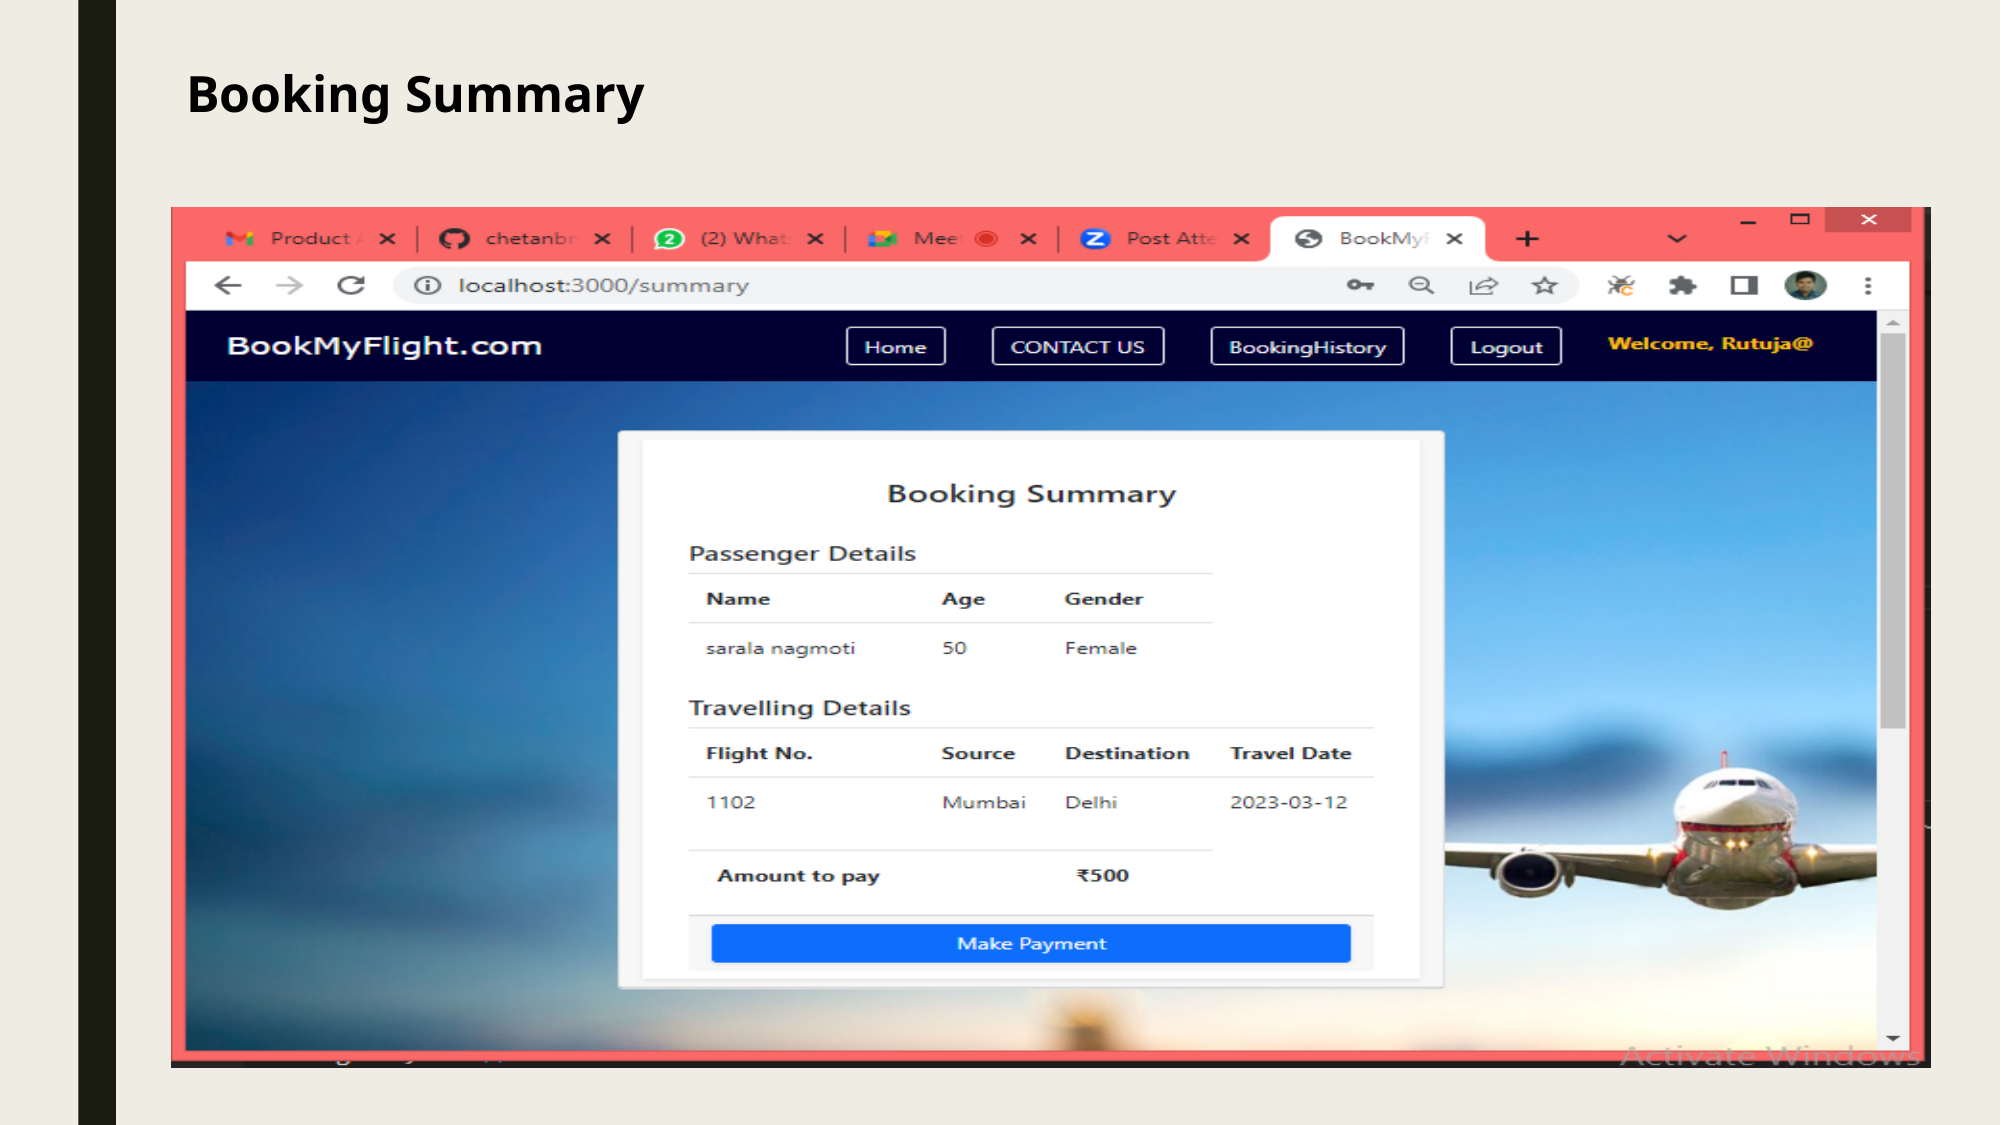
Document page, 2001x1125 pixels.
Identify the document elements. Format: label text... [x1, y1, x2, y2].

picture [171, 207, 1931, 1068]
text_box Booking Summary [171, 54, 905, 130]
